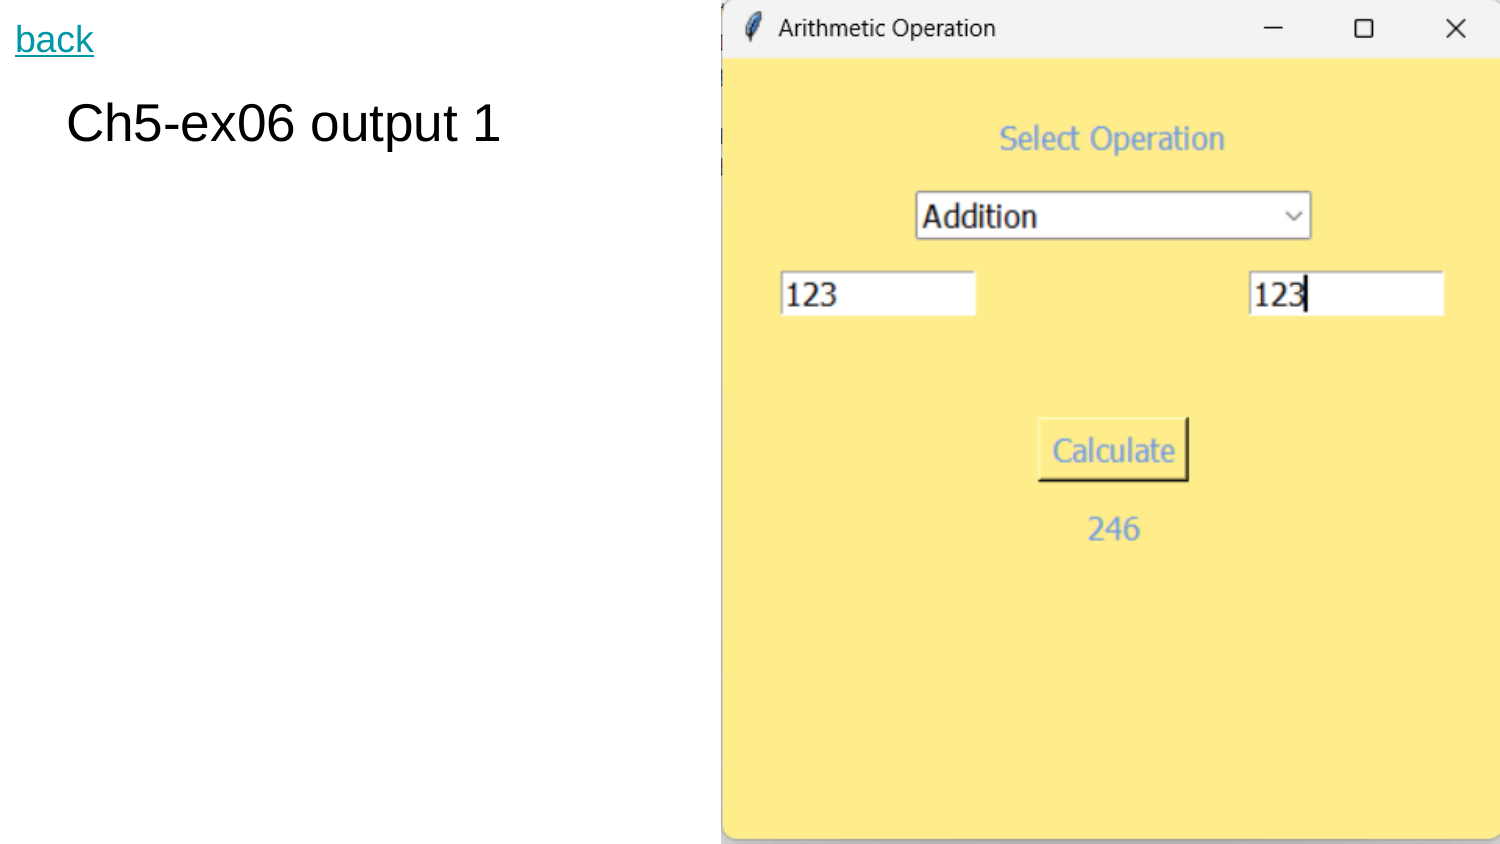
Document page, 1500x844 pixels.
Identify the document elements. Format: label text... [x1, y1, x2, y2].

text_box back [0, 0, 493, 75]
title Ch5-ex06 output 1 [51, 72, 716, 167]
picture [721, 0, 1500, 844]
